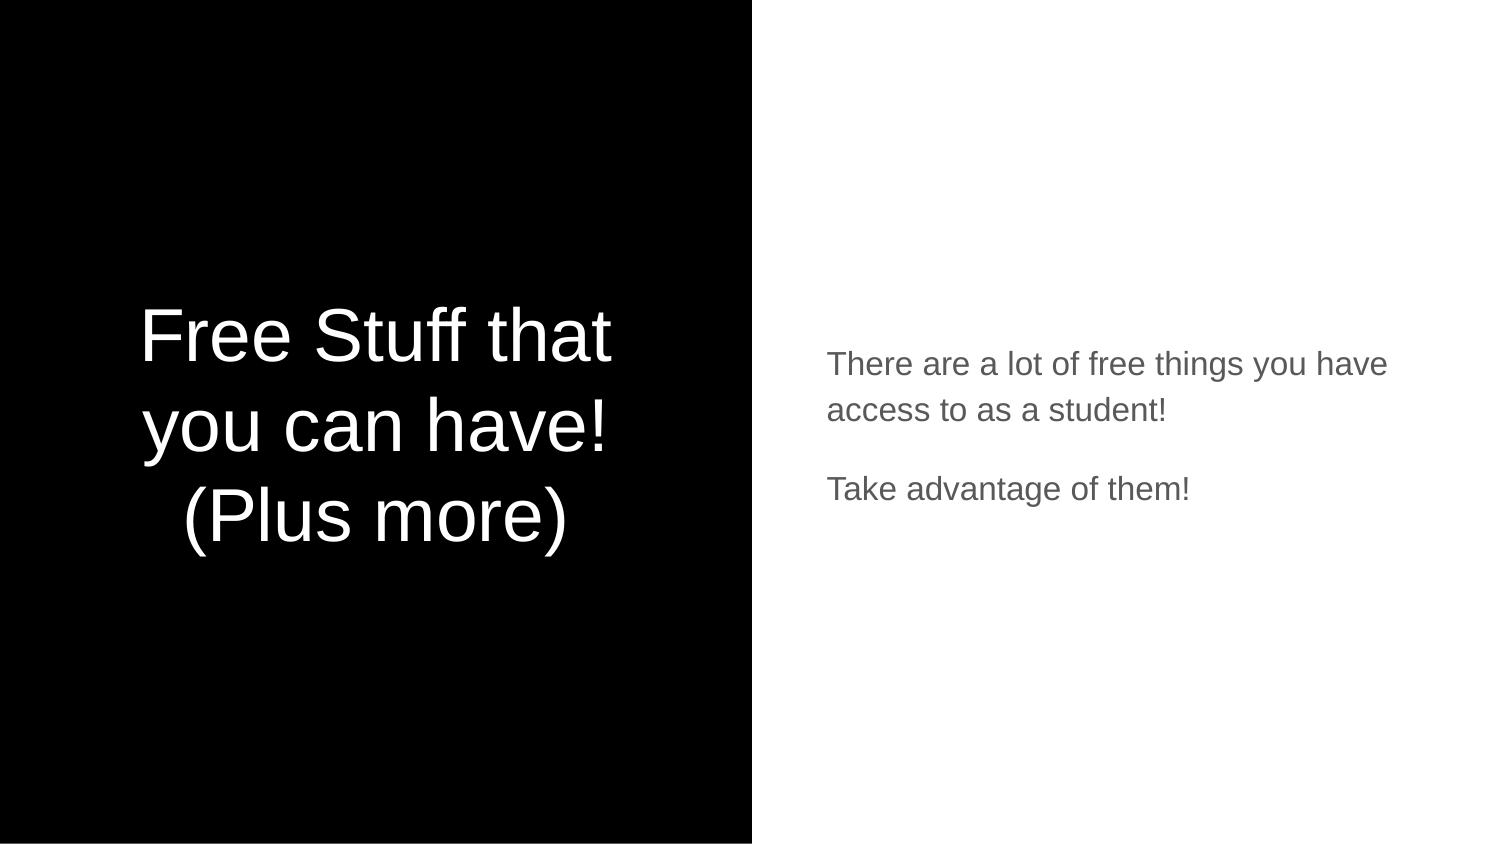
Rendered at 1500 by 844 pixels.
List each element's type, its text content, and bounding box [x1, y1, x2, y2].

list There are a lot of free things you have access to as a student! Take advantage of them! [811, 91, 1445, 753]
title Free Stuff that you can have! (Plus more) [59, 91, 693, 753]
